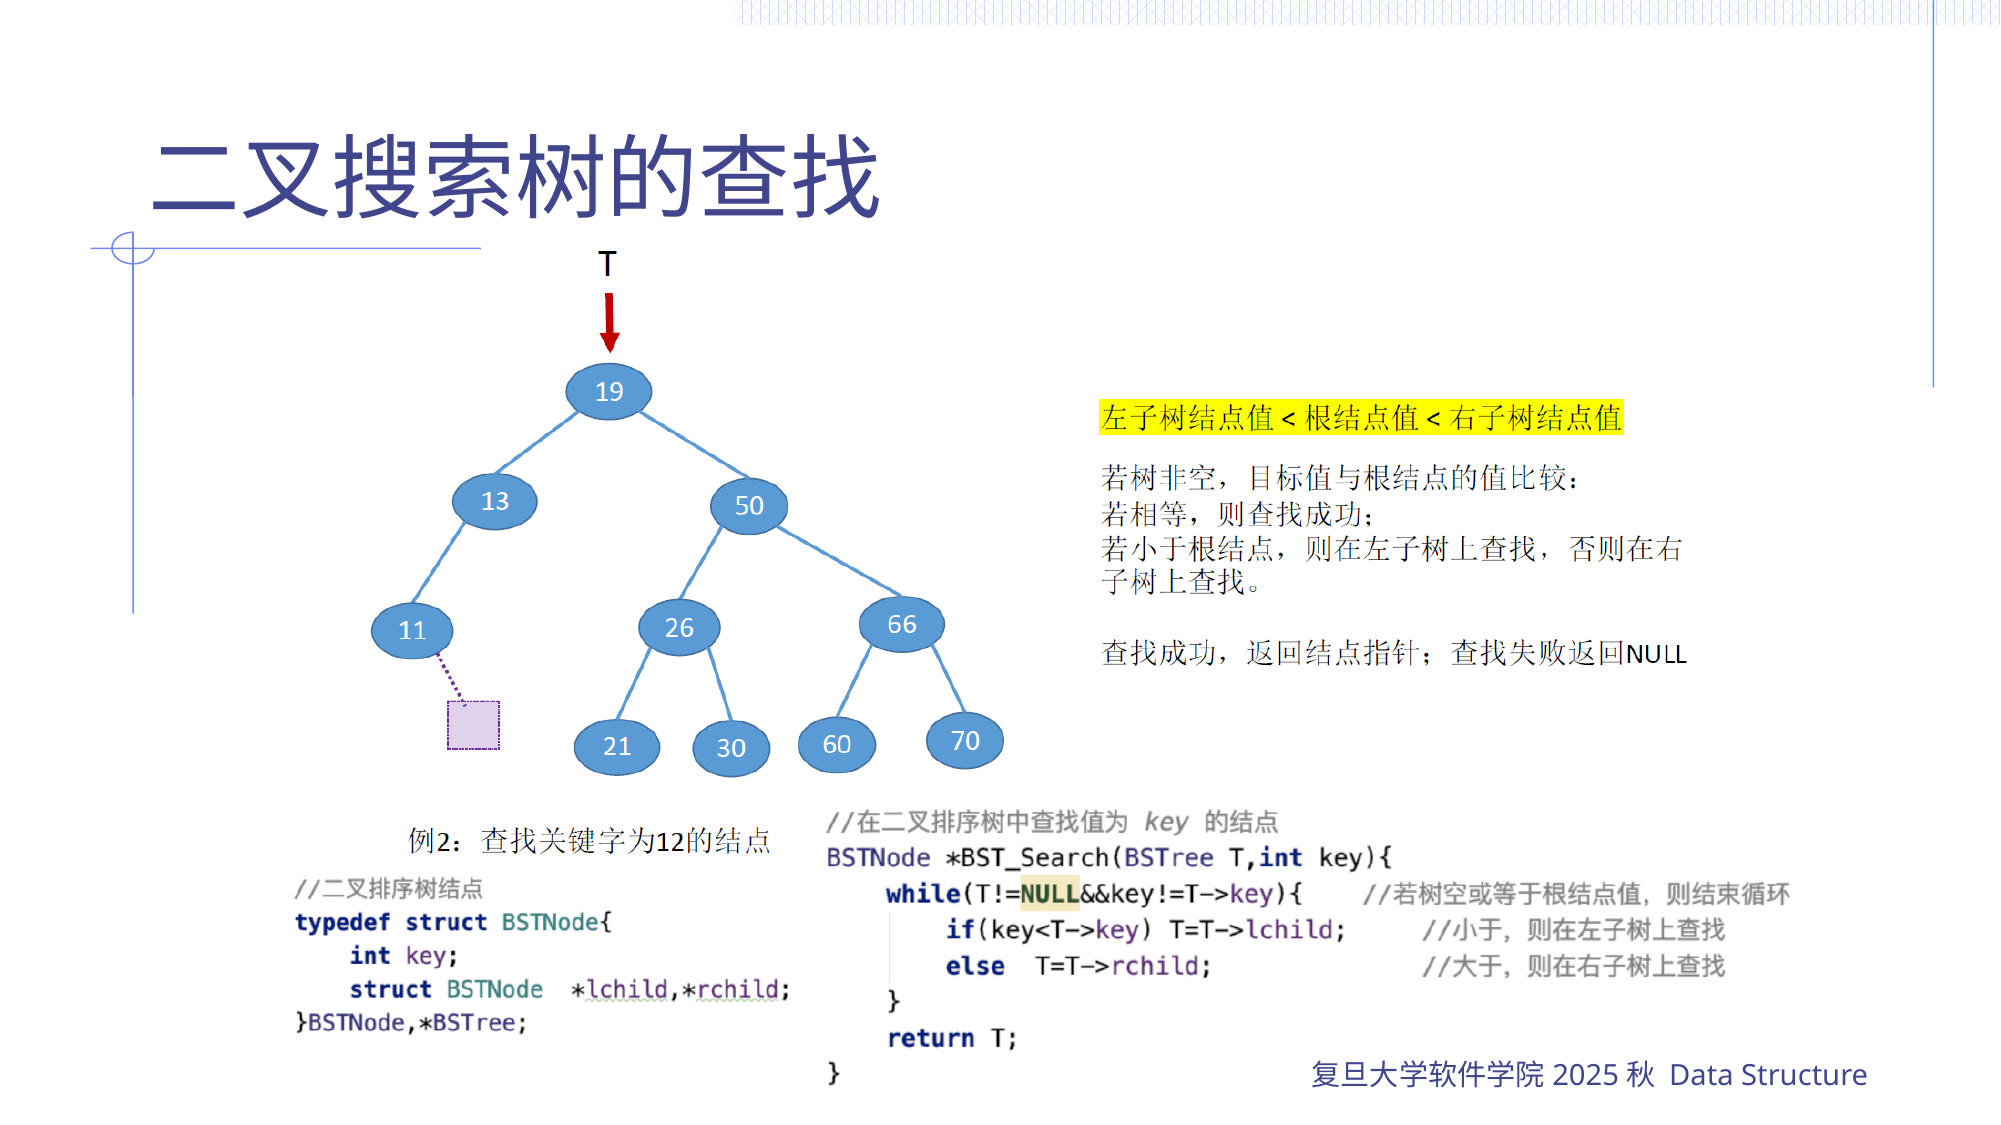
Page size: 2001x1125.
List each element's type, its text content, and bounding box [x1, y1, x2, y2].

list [267, 237, 1800, 1091]
title 二叉搜索树的查找 [133, 50, 1834, 238]
